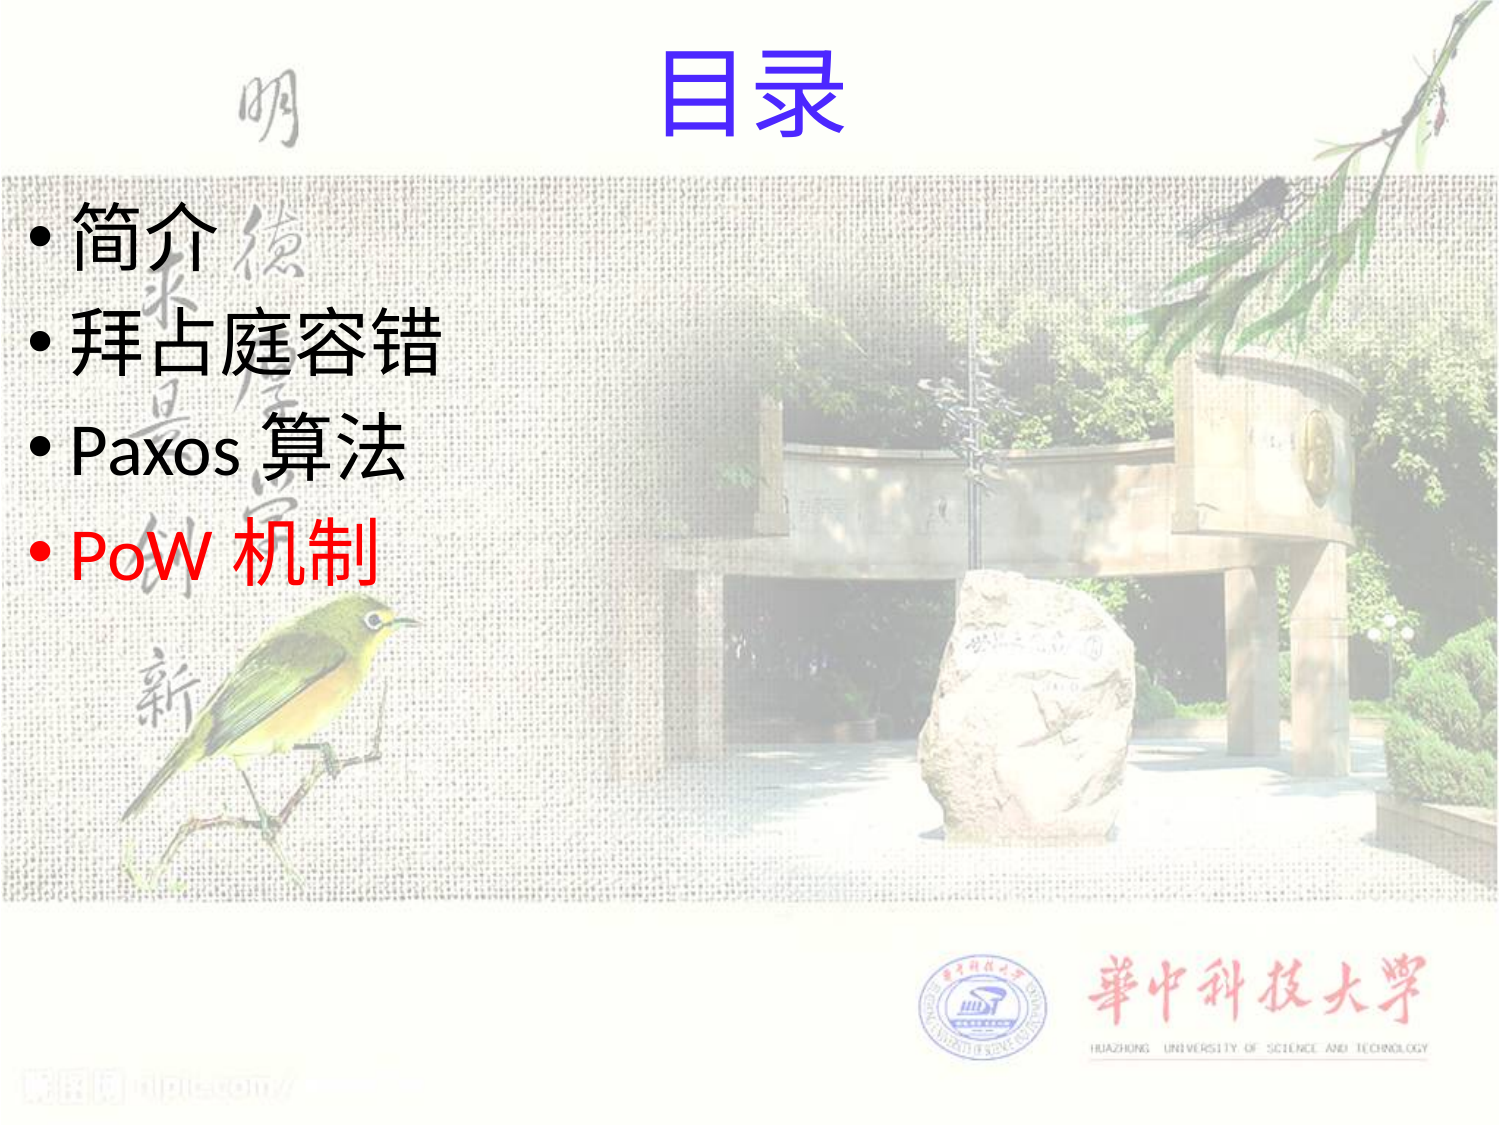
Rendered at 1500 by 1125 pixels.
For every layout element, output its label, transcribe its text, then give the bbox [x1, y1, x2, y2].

picture [1, 183, 1499, 1125]
list 简介 拜占庭容错 Paxos算法 PoW机制 [12, 183, 1482, 633]
title 目录 [0, 0, 1500, 183]
